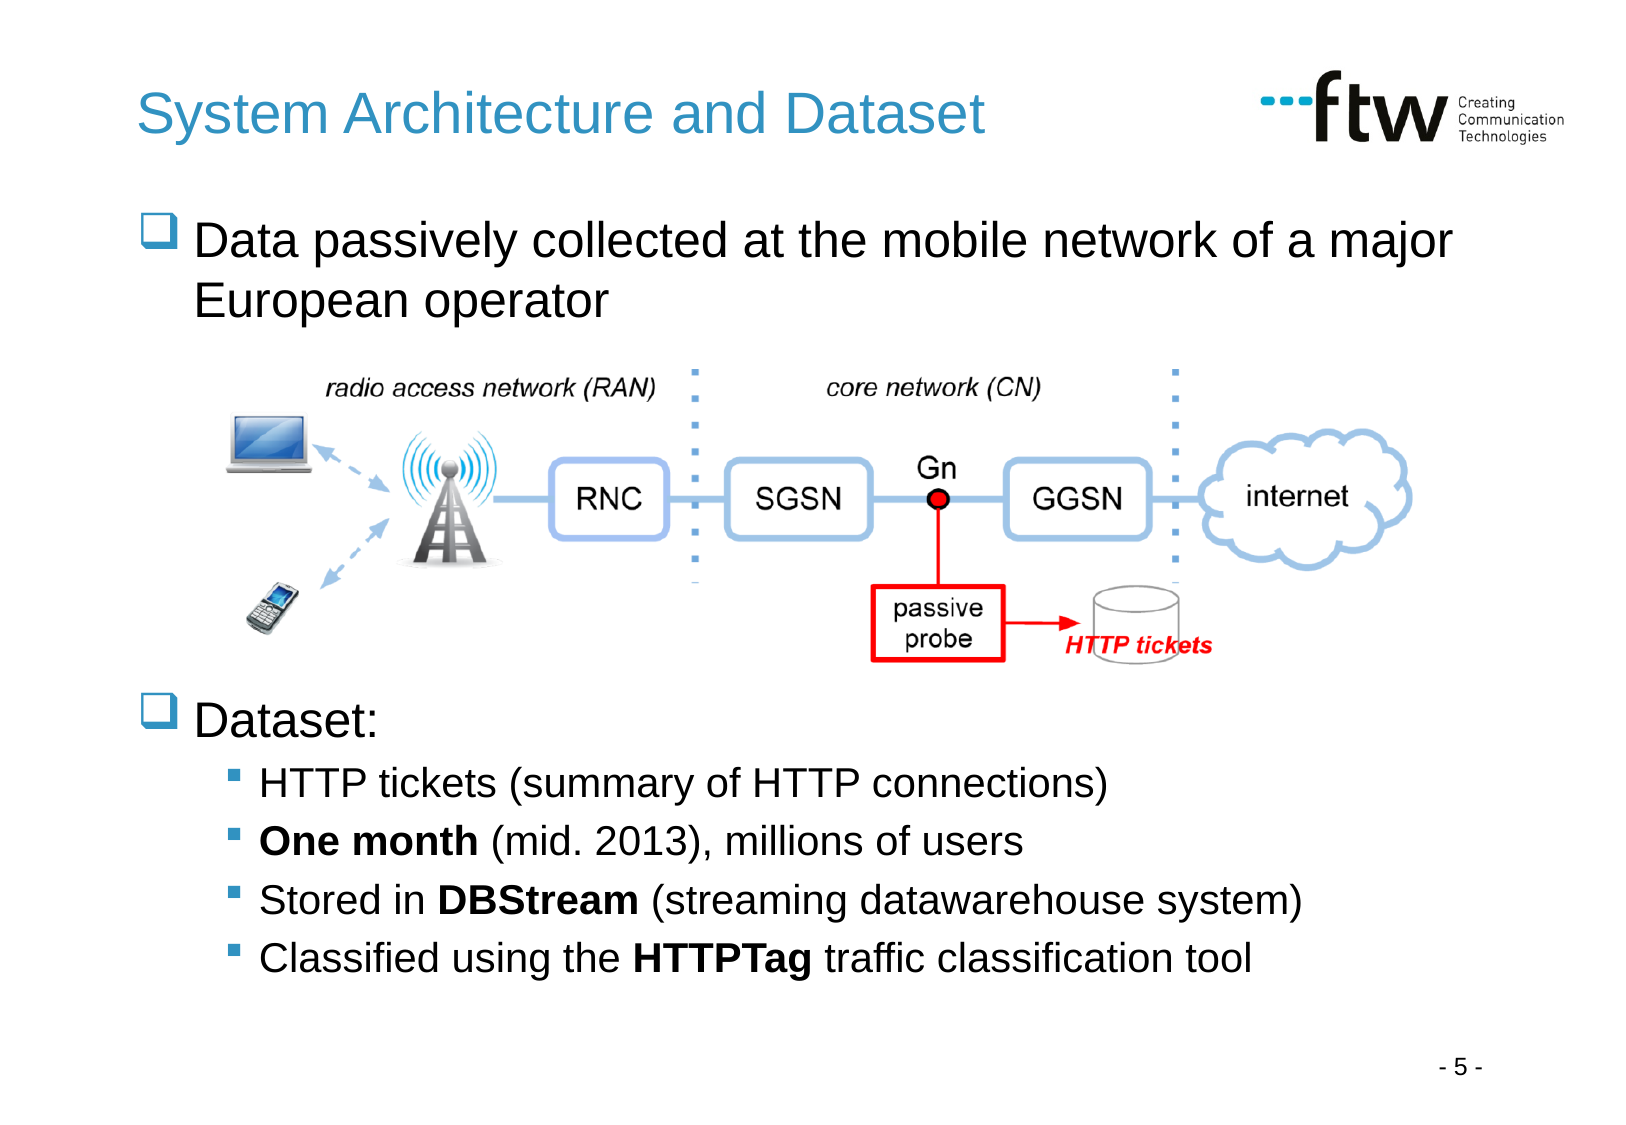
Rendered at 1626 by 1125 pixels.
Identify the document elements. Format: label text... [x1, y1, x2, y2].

list Data passively collected at the mobile network of a major European operator Dataset: HTTP tickets (summary of HTTP connections) One month (mid. 2013), millions of users Stored in DBStream (streaming datawarehouse system) Classified using the HTTPTag traffic classification tool [121, 199, 1504, 988]
picture [1252, 66, 1569, 147]
picture [221, 369, 1419, 669]
slide_number - 5 - [1284, 1042, 1625, 1106]
title System Architecture and Dataset [120, 44, 1188, 177]
